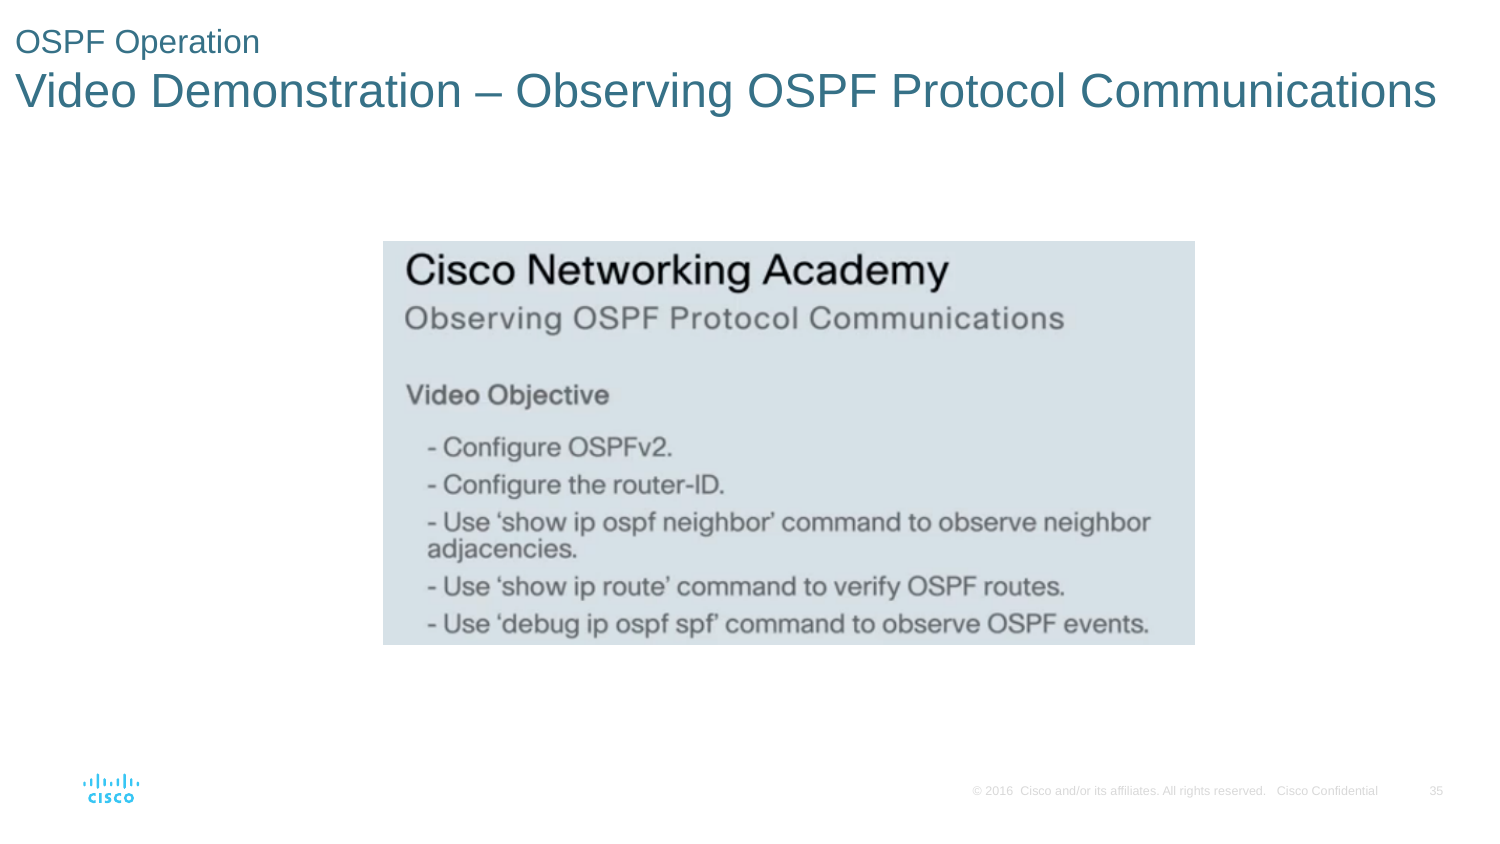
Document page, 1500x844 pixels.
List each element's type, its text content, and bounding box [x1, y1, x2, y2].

picture [383, 241, 1195, 646]
title OSPF Operation Video Demonstration – Observing OSPF Protocol Communications [0, 6, 1500, 131]
